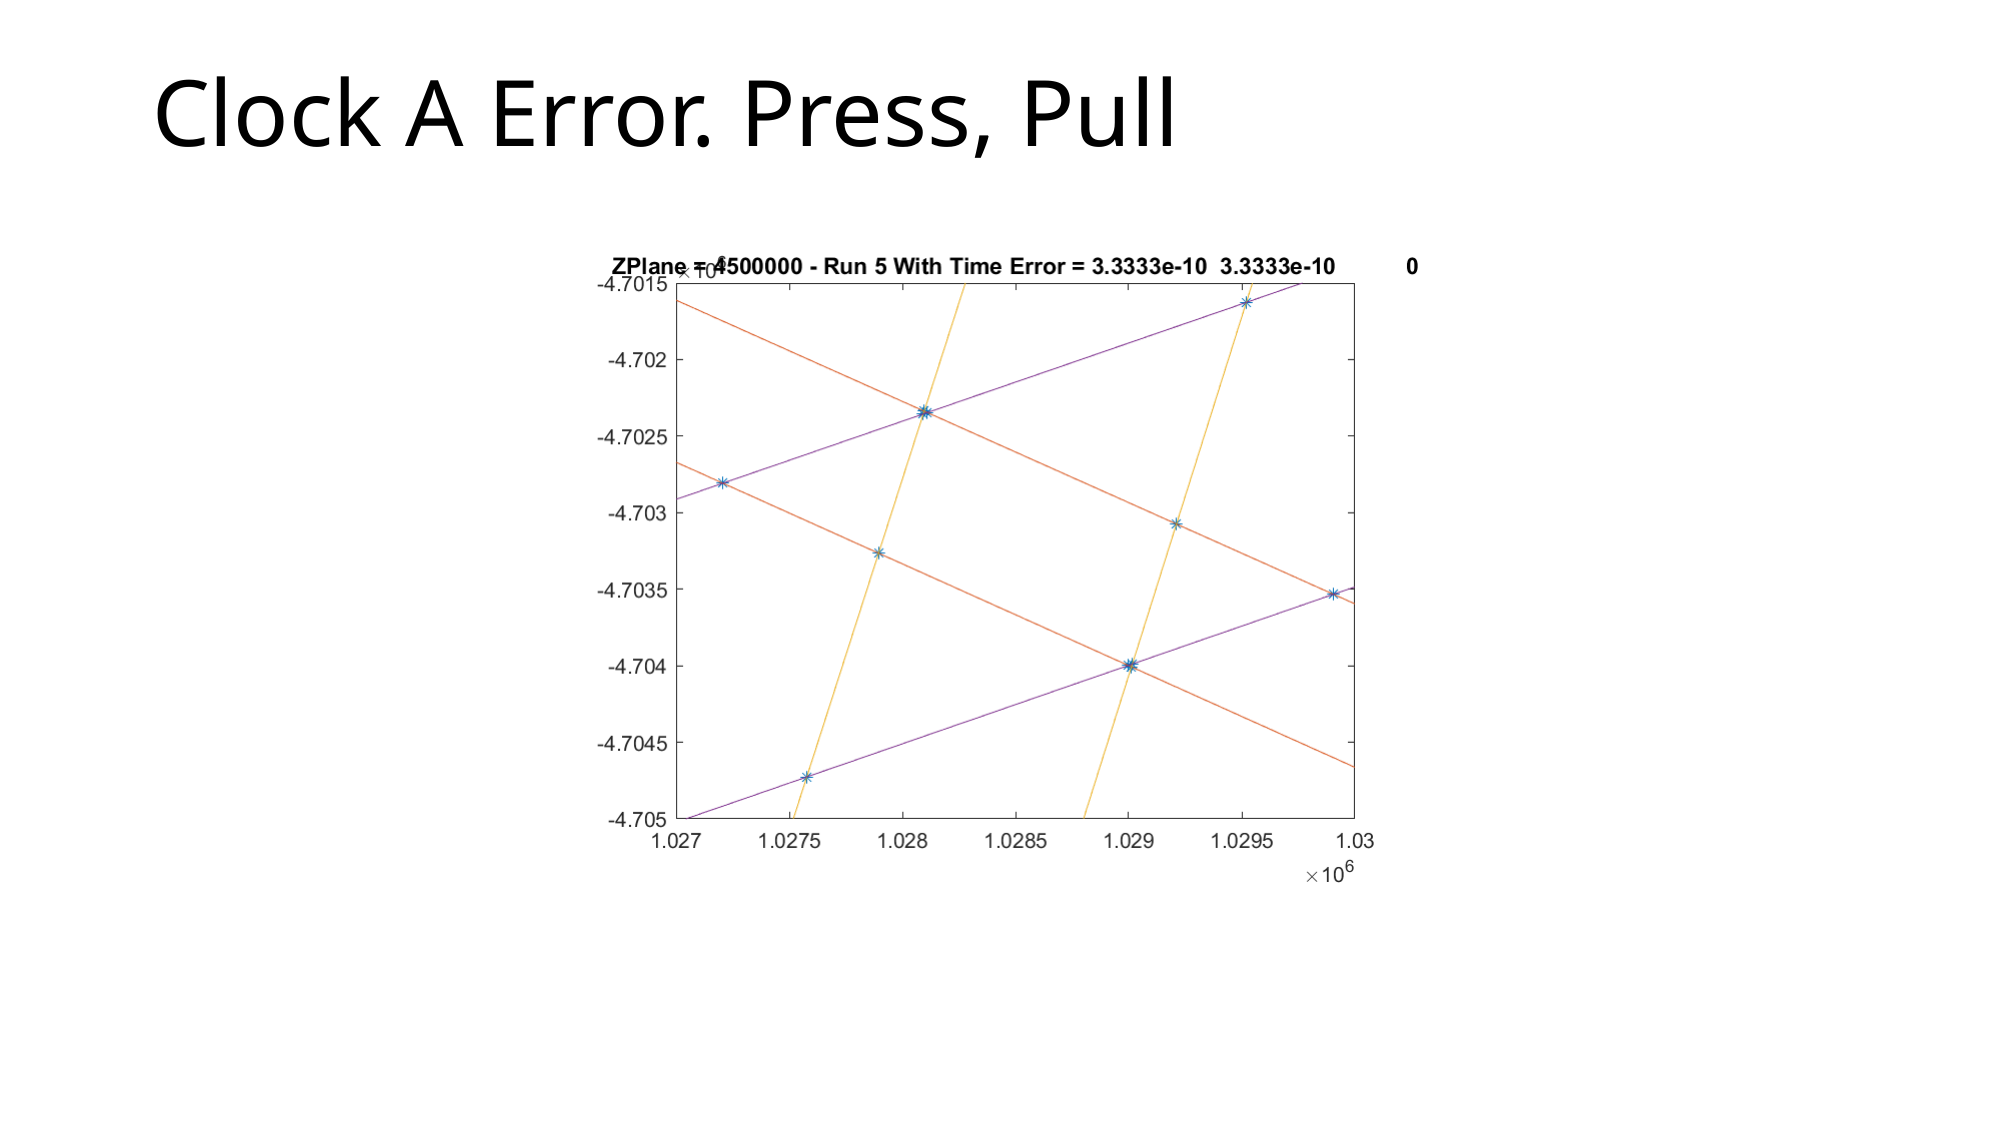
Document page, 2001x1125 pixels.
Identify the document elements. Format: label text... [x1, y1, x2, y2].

picture [562, 234, 1438, 891]
text_box Clock A Error. Press, Pull [137, 59, 1863, 278]
